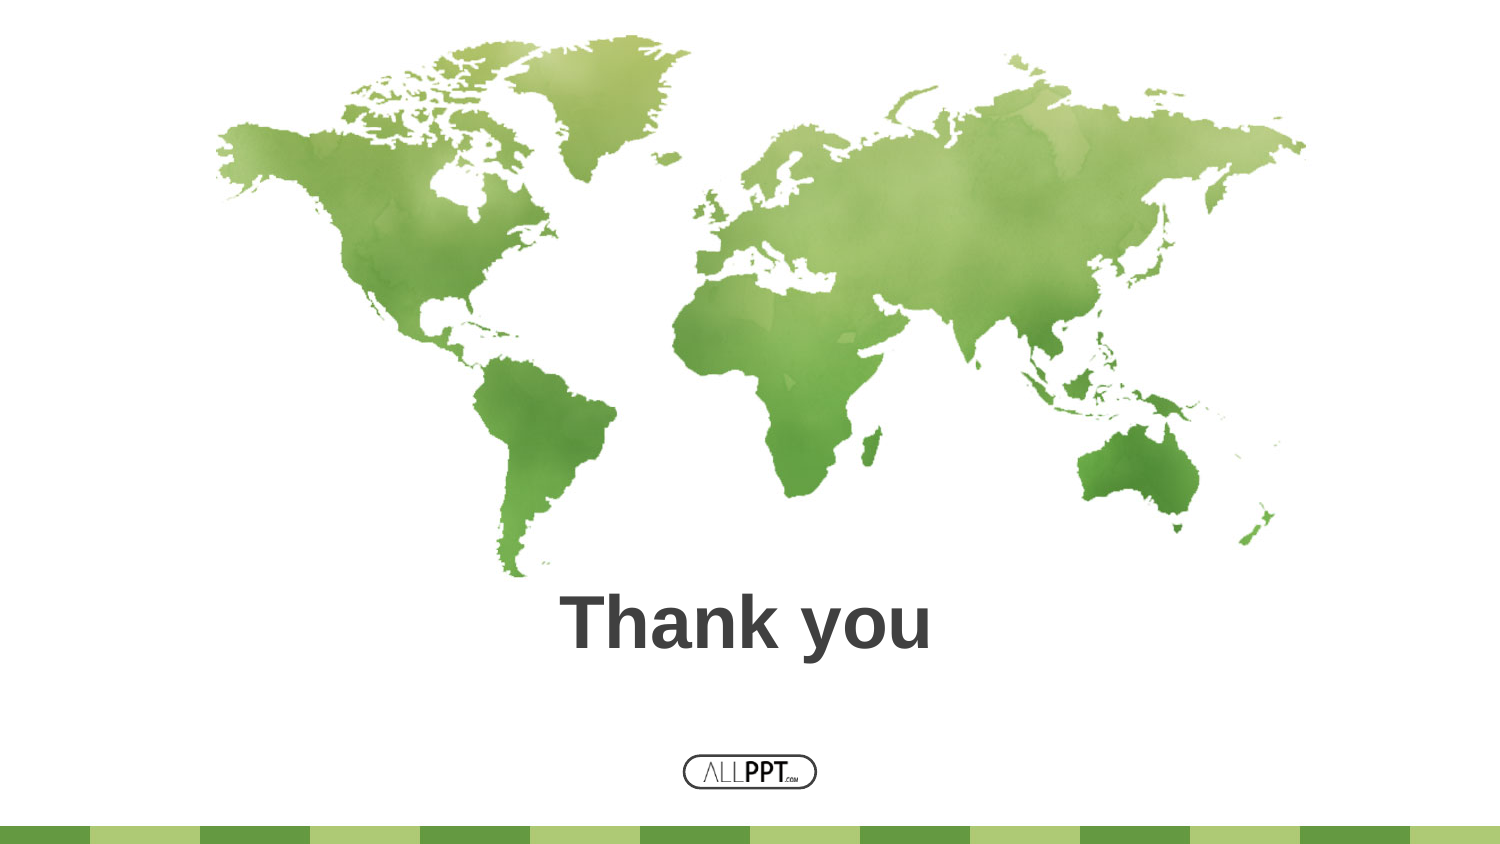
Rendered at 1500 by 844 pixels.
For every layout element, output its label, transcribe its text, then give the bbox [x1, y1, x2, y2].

picture [0, 0, 1500, 844]
title Thank you [0, 567, 1497, 670]
